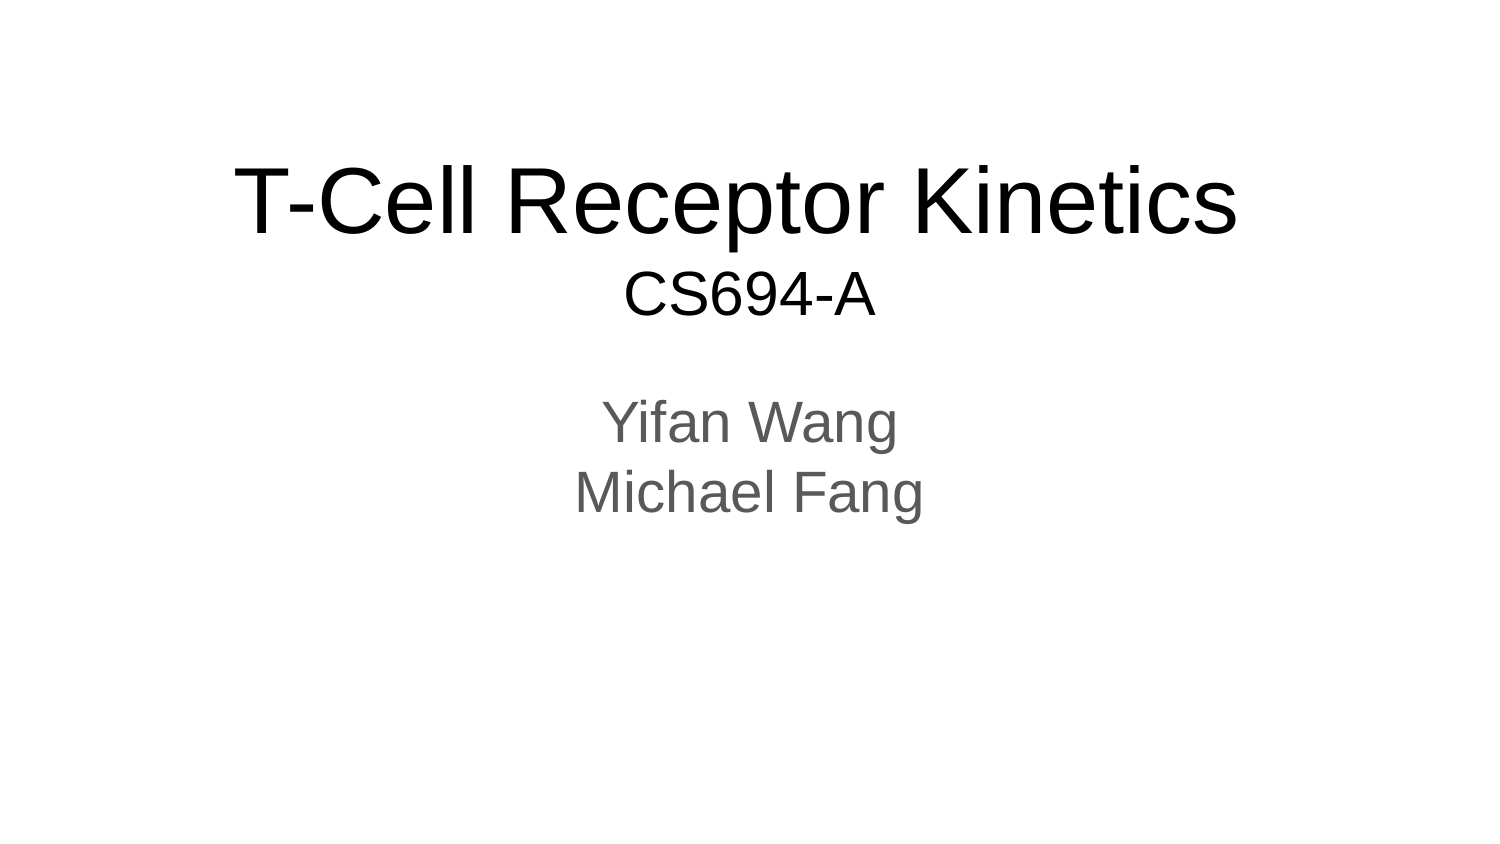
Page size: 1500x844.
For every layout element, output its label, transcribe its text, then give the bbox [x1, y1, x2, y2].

subtitle Yifan Wang Michael Fang [51, 368, 1449, 499]
title T-Cell Receptor Kinetics CS694-A [51, 95, 1449, 343]
